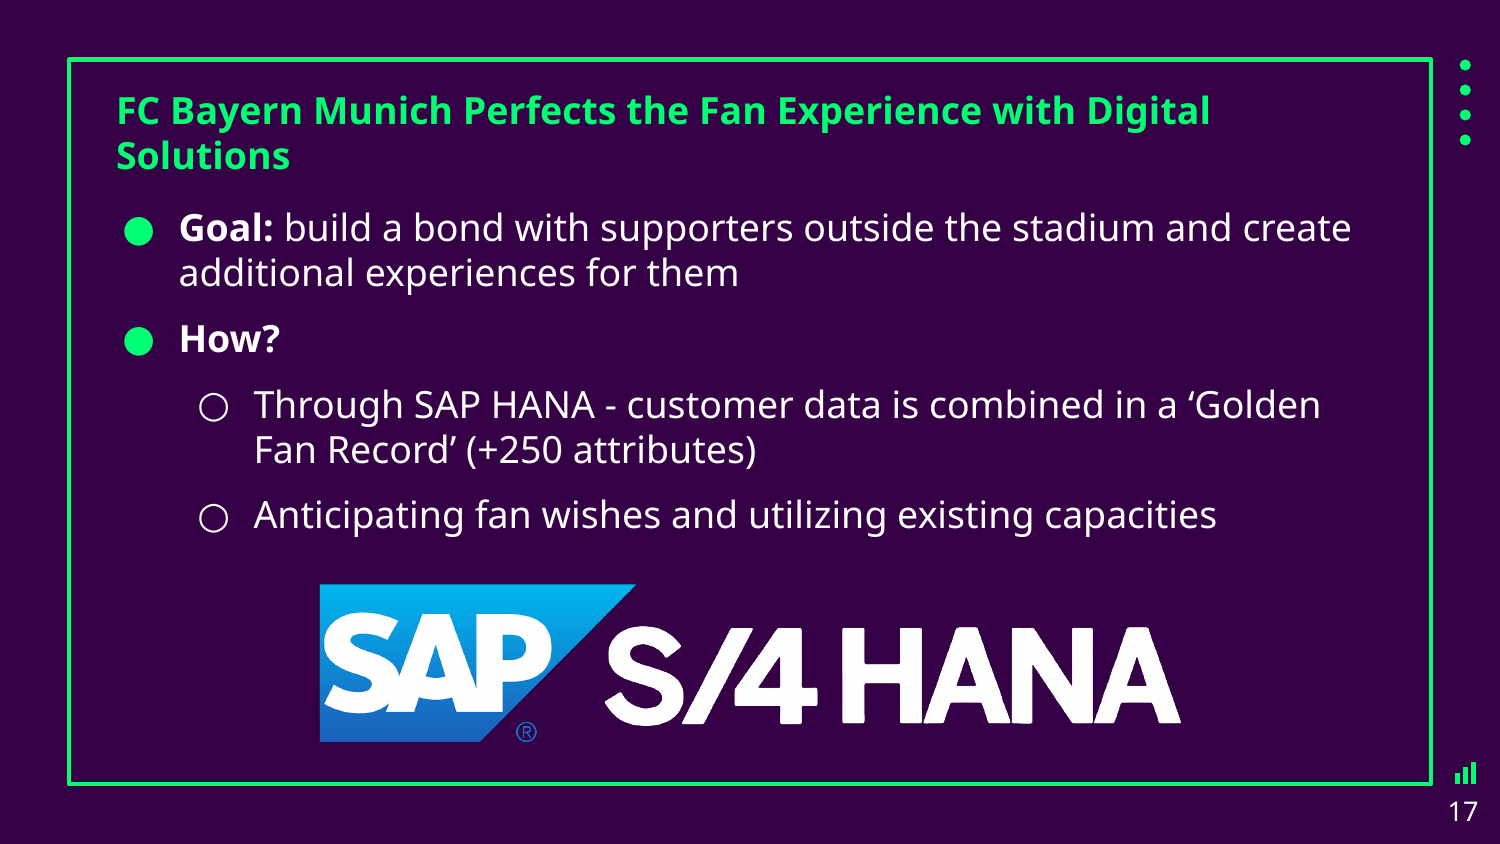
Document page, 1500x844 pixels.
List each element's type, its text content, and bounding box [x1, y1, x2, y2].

slide_number ‹#› [1403, 779, 1494, 844]
text_box FC Bayern Munich Perfects the Fan Experience with Digital Solutions [100, 72, 1404, 193]
subtitle Goal: build a bond with supporters outside the stadium and create additional experiences for them How? Through SAP HANA - customer data is combined in a ‘Golden Fan Record’ (+250 attributes) Anticipating fan wishes and utilizing existing capacities [88, 110, 1392, 630]
picture [318, 584, 1182, 743]
